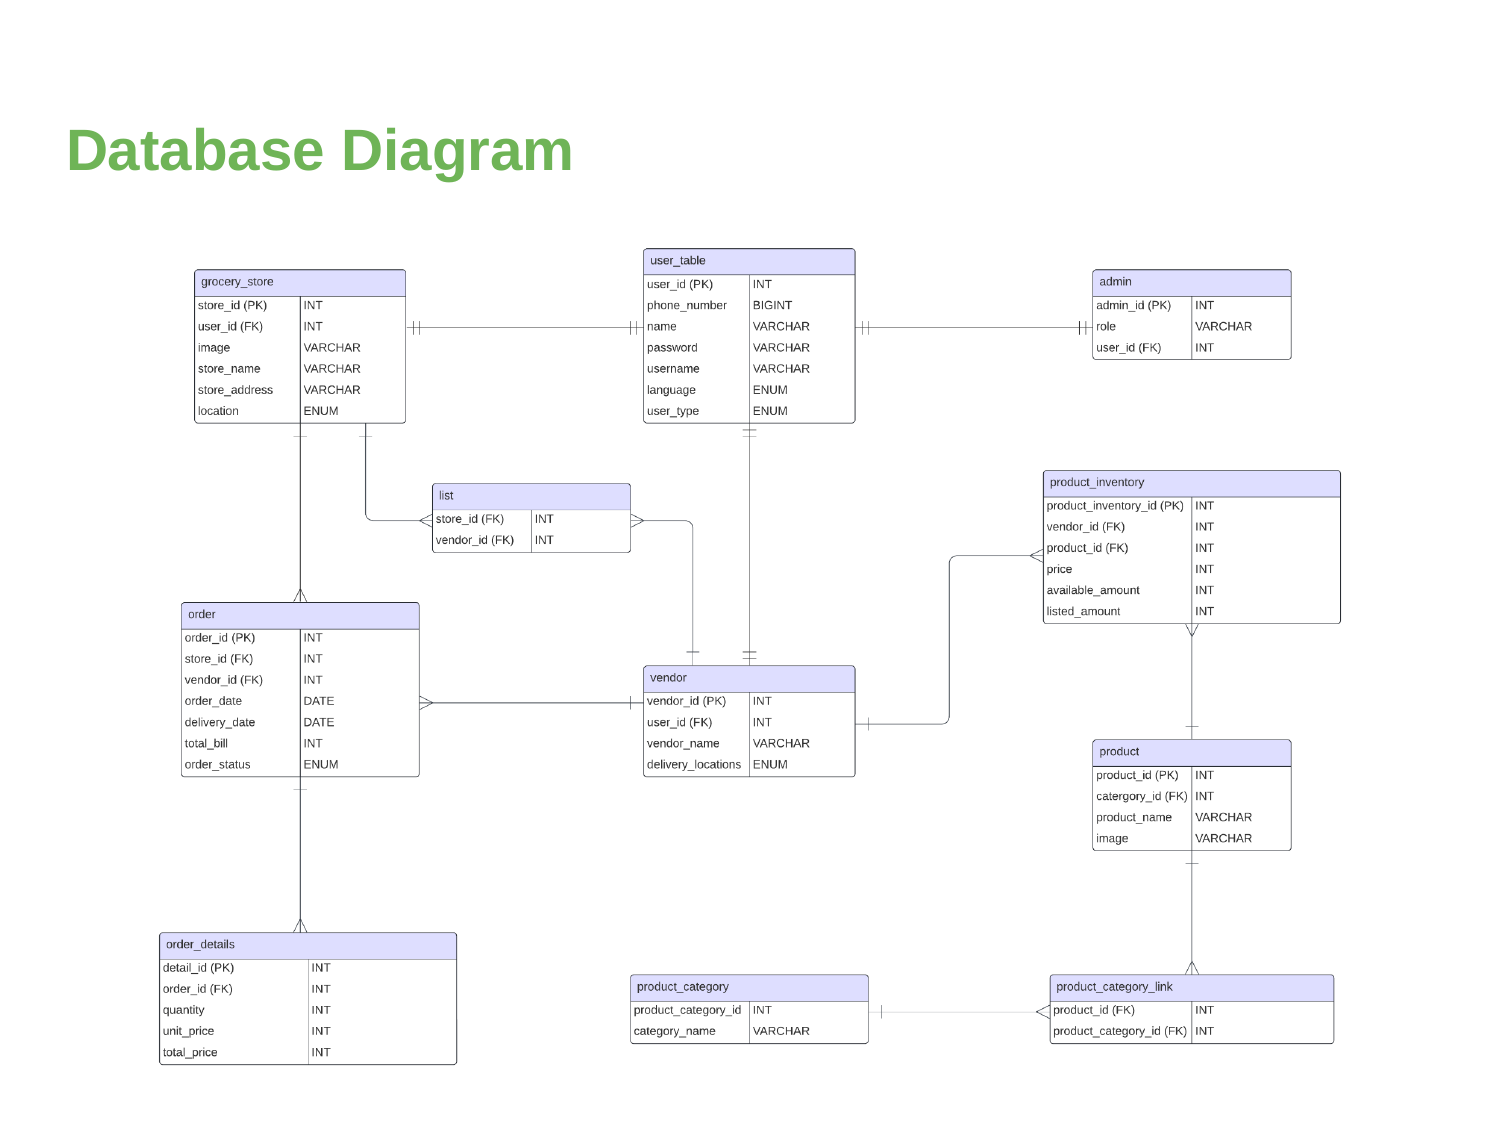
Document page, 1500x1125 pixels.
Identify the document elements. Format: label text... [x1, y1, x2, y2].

picture [133, 222, 1367, 1092]
title Database Diagram [51, 97, 1449, 223]
